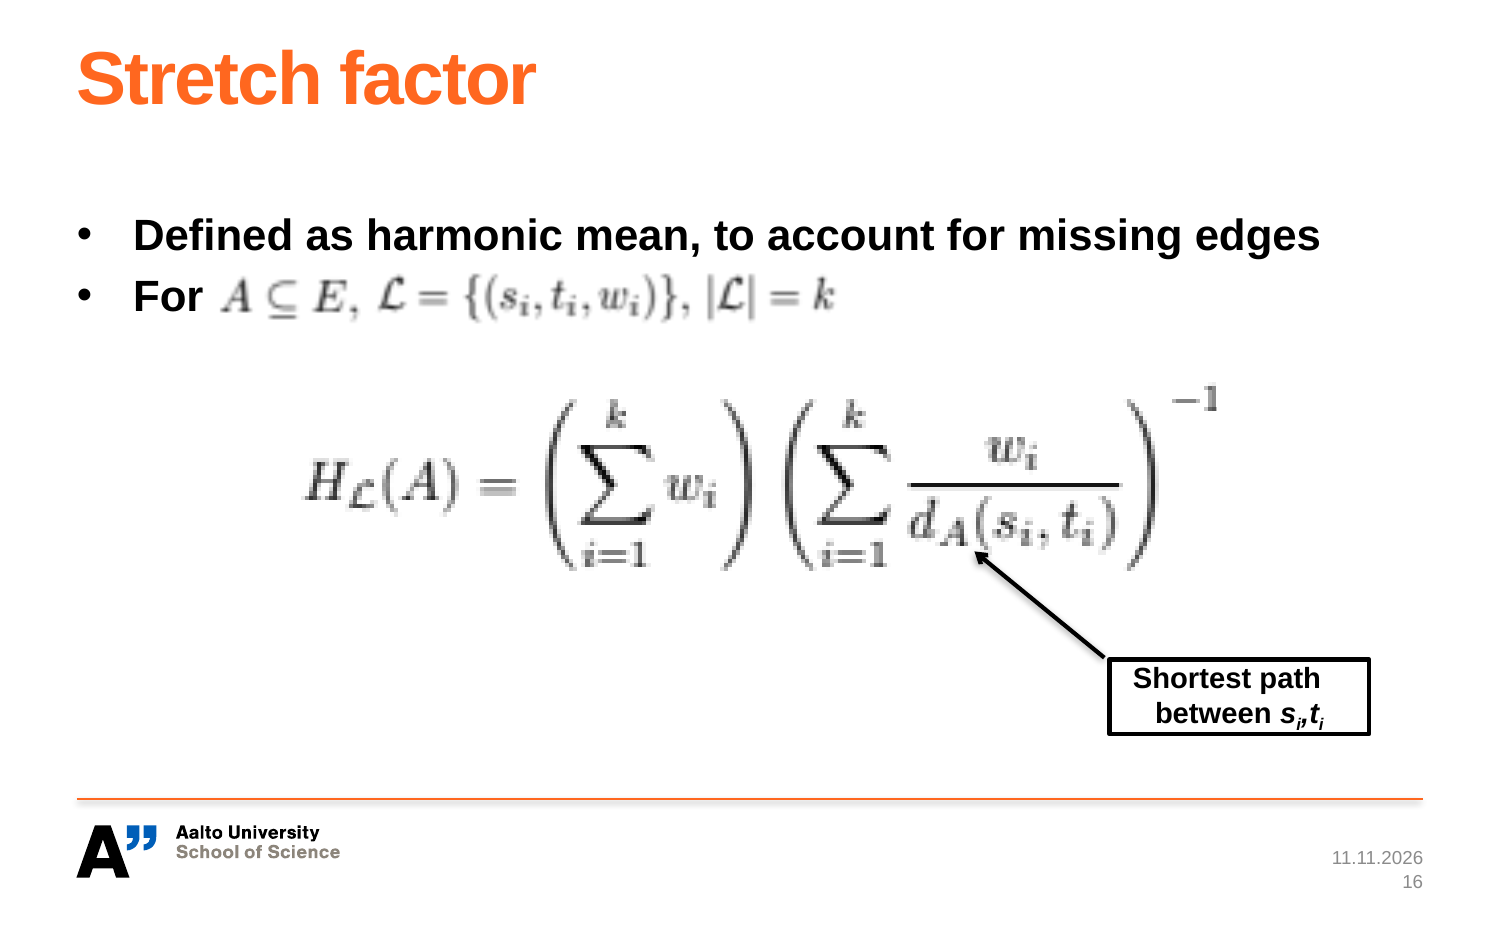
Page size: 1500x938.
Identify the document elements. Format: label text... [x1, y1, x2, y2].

text_box Shortest path between si,ti [1107, 657, 1371, 736]
picture [373, 272, 845, 328]
title Stretch factor [76, 43, 1424, 206]
slide_number 16 [829, 870, 1424, 893]
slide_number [829, 844, 1424, 870]
list Defined as harmonic mean, to account for missing edges For [76, 206, 1424, 755]
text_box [974, 551, 1105, 658]
picture [300, 373, 1218, 585]
picture [219, 271, 362, 328]
